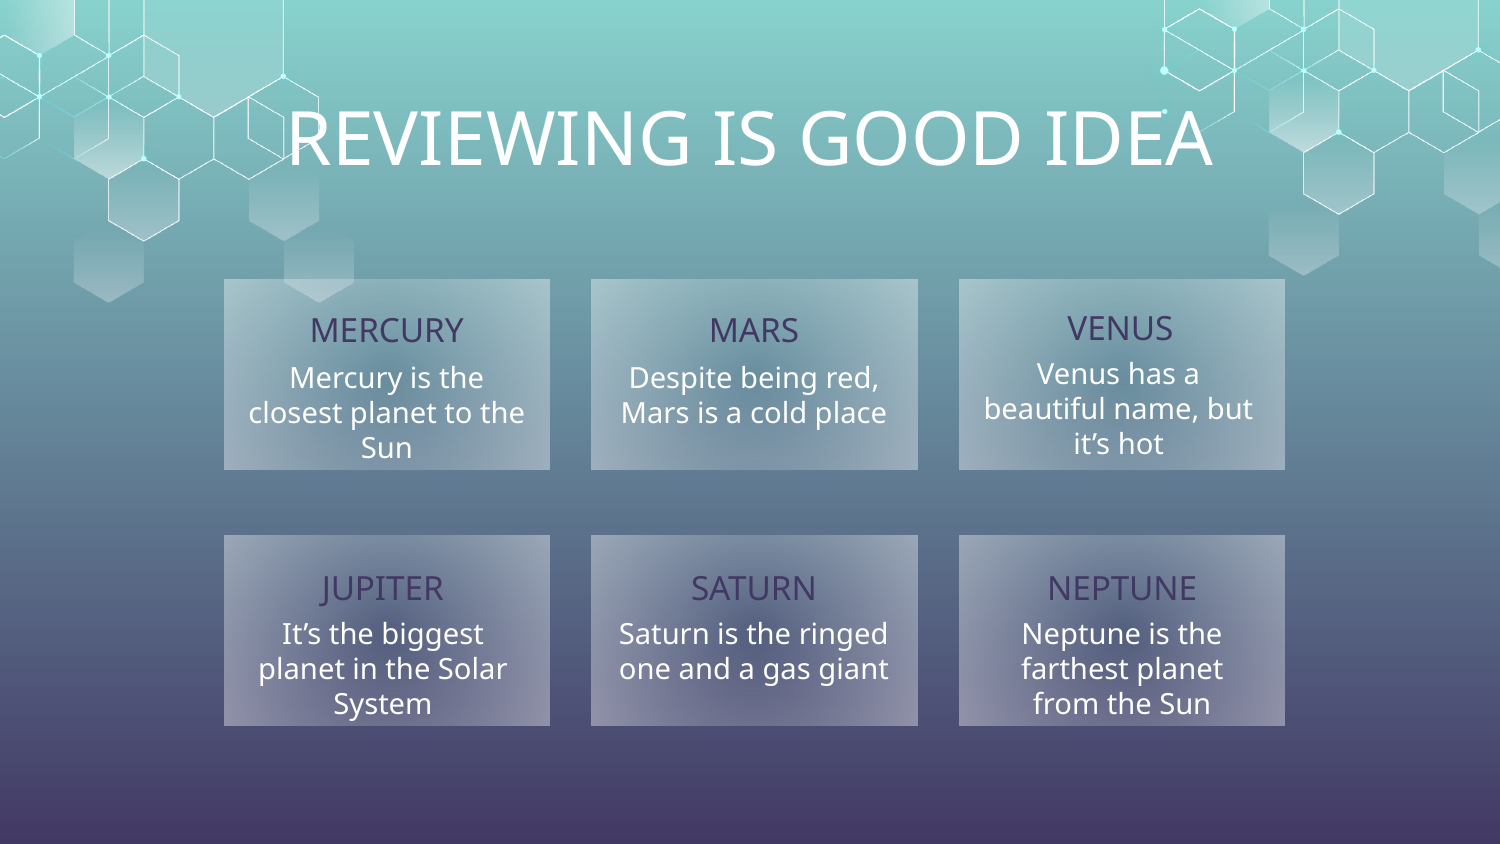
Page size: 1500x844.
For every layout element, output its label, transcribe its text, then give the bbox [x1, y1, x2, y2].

subtitle Mercury is the closest planet to the Sun [232, 344, 542, 405]
title SATURN [603, 527, 906, 600]
subtitle Neptune is the farthest planet from the Sun [971, 600, 1274, 661]
picture [1139, 0, 1500, 276]
title REVIEWING IS GOOD IDEA [75, 84, 1425, 195]
subtitle It’s the biggest planet in the Solar System [231, 600, 534, 661]
title MARS [603, 268, 906, 344]
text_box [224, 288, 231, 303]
title NEPTUNE [971, 527, 1274, 600]
title JUPITER [231, 527, 534, 600]
subtitle Despite being red, Mars is a cold place [603, 344, 906, 405]
subtitle Saturn is the ringed one and a gas giant [603, 600, 906, 661]
text_box 5 [224, 279, 231, 292]
picture [0, 0, 354, 303]
title MERCURY [231, 268, 542, 364]
subtitle Venus has a beautiful name, but it’s hot [967, 340, 1270, 401]
title VENUS [971, 267, 1270, 340]
